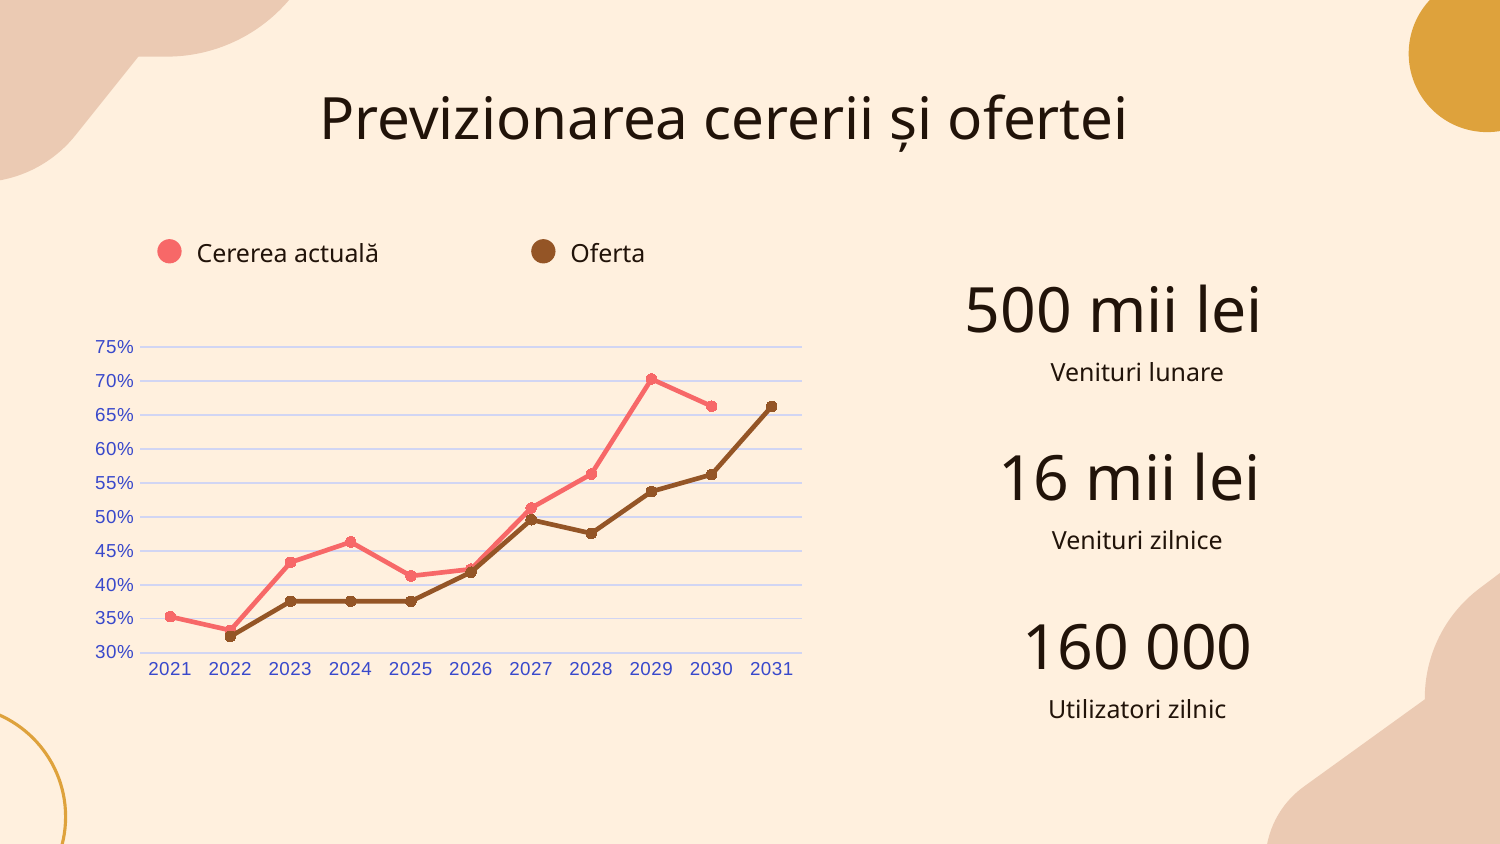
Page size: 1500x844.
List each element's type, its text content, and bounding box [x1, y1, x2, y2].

text_box Oferta [555, 222, 893, 280]
text_box Utilizatori zilnic [929, 678, 1346, 745]
text_box [157, 239, 182, 264]
chart [91, 284, 841, 730]
text_box Venituri zilnice [929, 509, 1346, 576]
title Previzionarea cererii și ofertei [217, 82, 1231, 166]
text_box Cererea actuală [181, 222, 519, 280]
text_box [531, 239, 556, 264]
text_box Venituri lunare [929, 341, 1346, 407]
title 500 mii lei [905, 251, 1323, 360]
title 160 000 [952, 589, 1323, 678]
title 16 mii lei [952, 420, 1323, 509]
